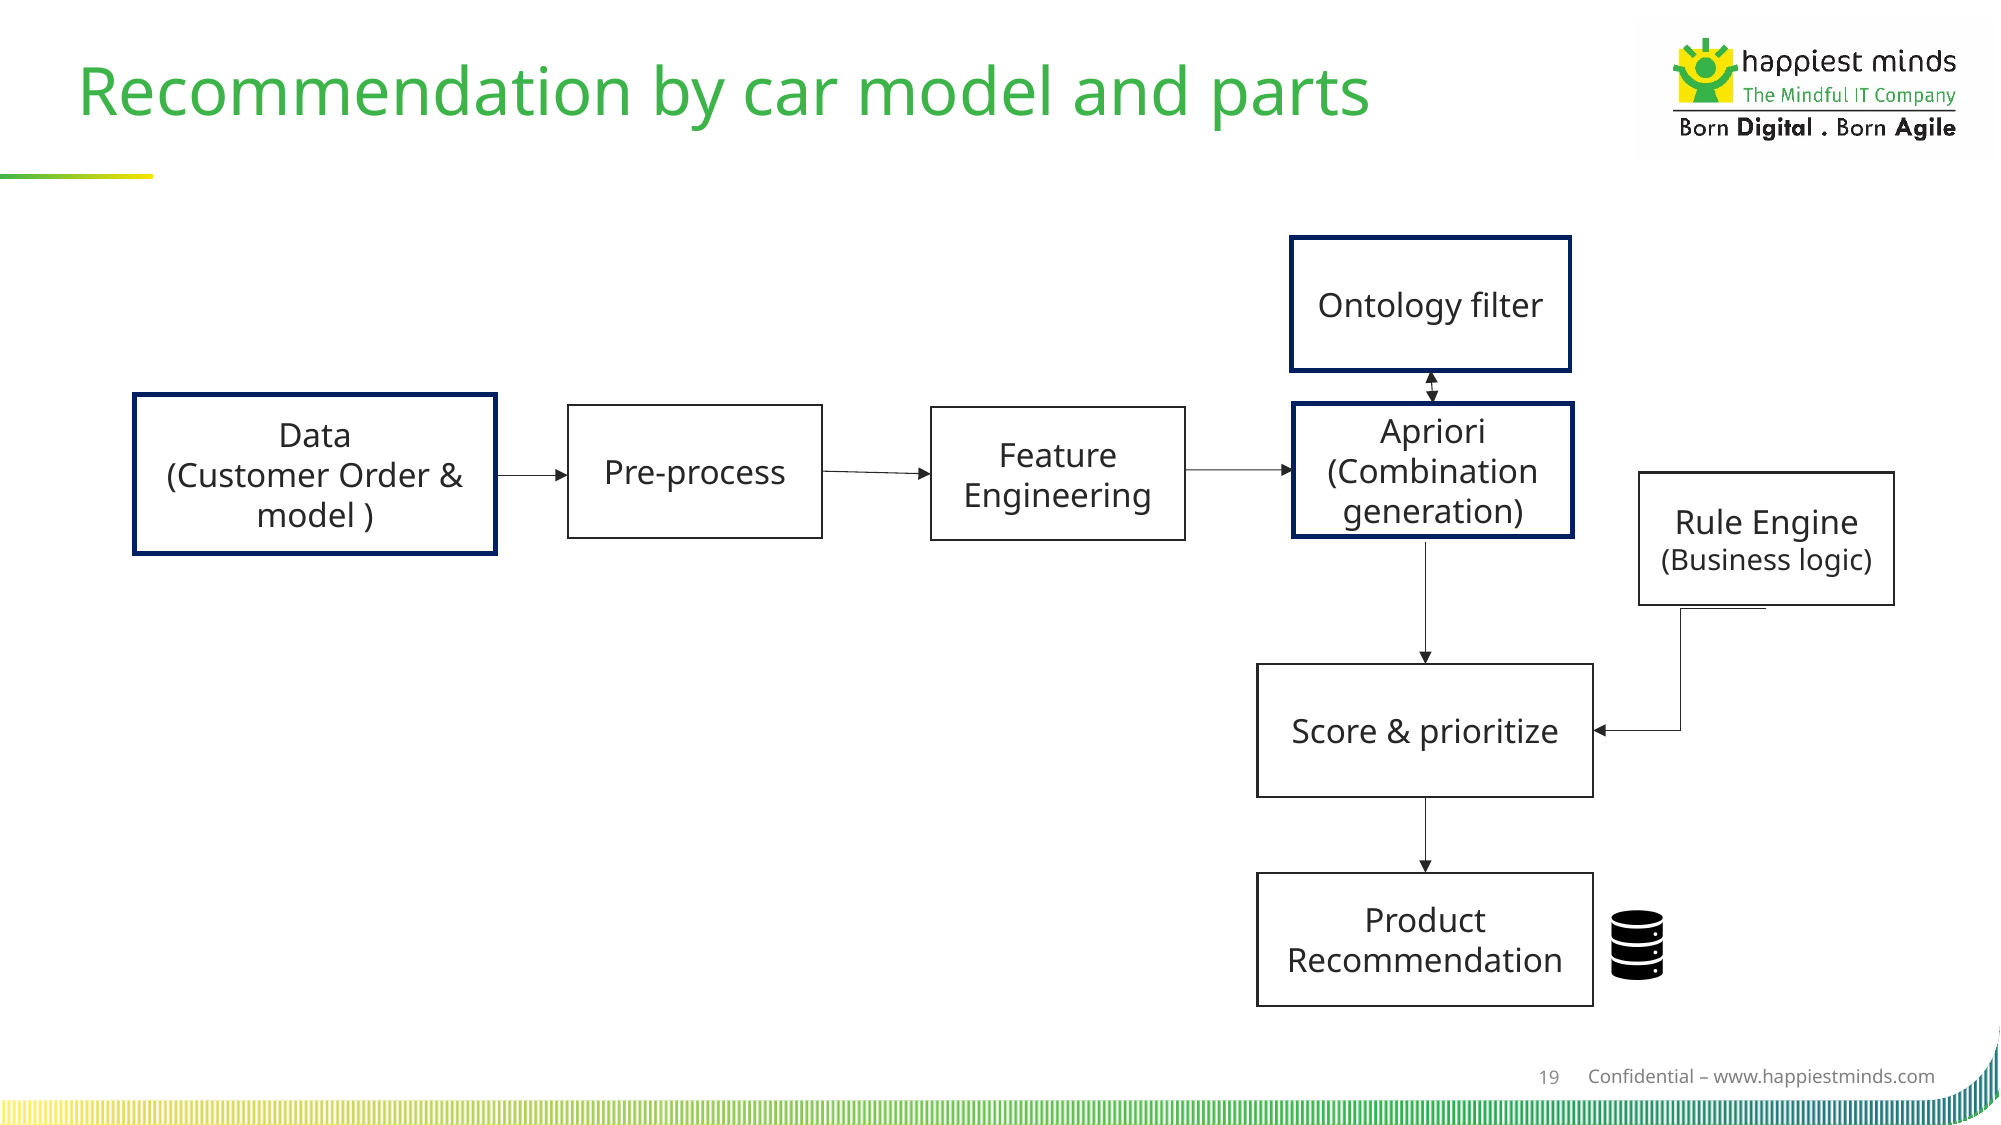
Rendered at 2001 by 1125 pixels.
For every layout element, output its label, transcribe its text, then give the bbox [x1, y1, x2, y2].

slide_number 19 [1124, 1048, 1575, 1109]
text_box Score & prioritize [1256, 663, 1594, 798]
text_box Apriori (Combination generation) [1293, 402, 1573, 537]
picture [0, 900, 2000, 1125]
text_box Pre-process [567, 404, 823, 539]
text_box Feature Engineering [930, 406, 1186, 541]
text_box Ontology filter [1290, 236, 1571, 371]
text_box Rule Engine (Business logic) [1638, 471, 1895, 606]
text_box Product Recommendation [1256, 872, 1594, 1007]
picture [1663, 18, 1994, 160]
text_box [1593, 608, 1767, 731]
list Recommendation by car model and parts [62, 12, 1663, 166]
text_box Data (Customer Order & model ) [134, 393, 496, 554]
